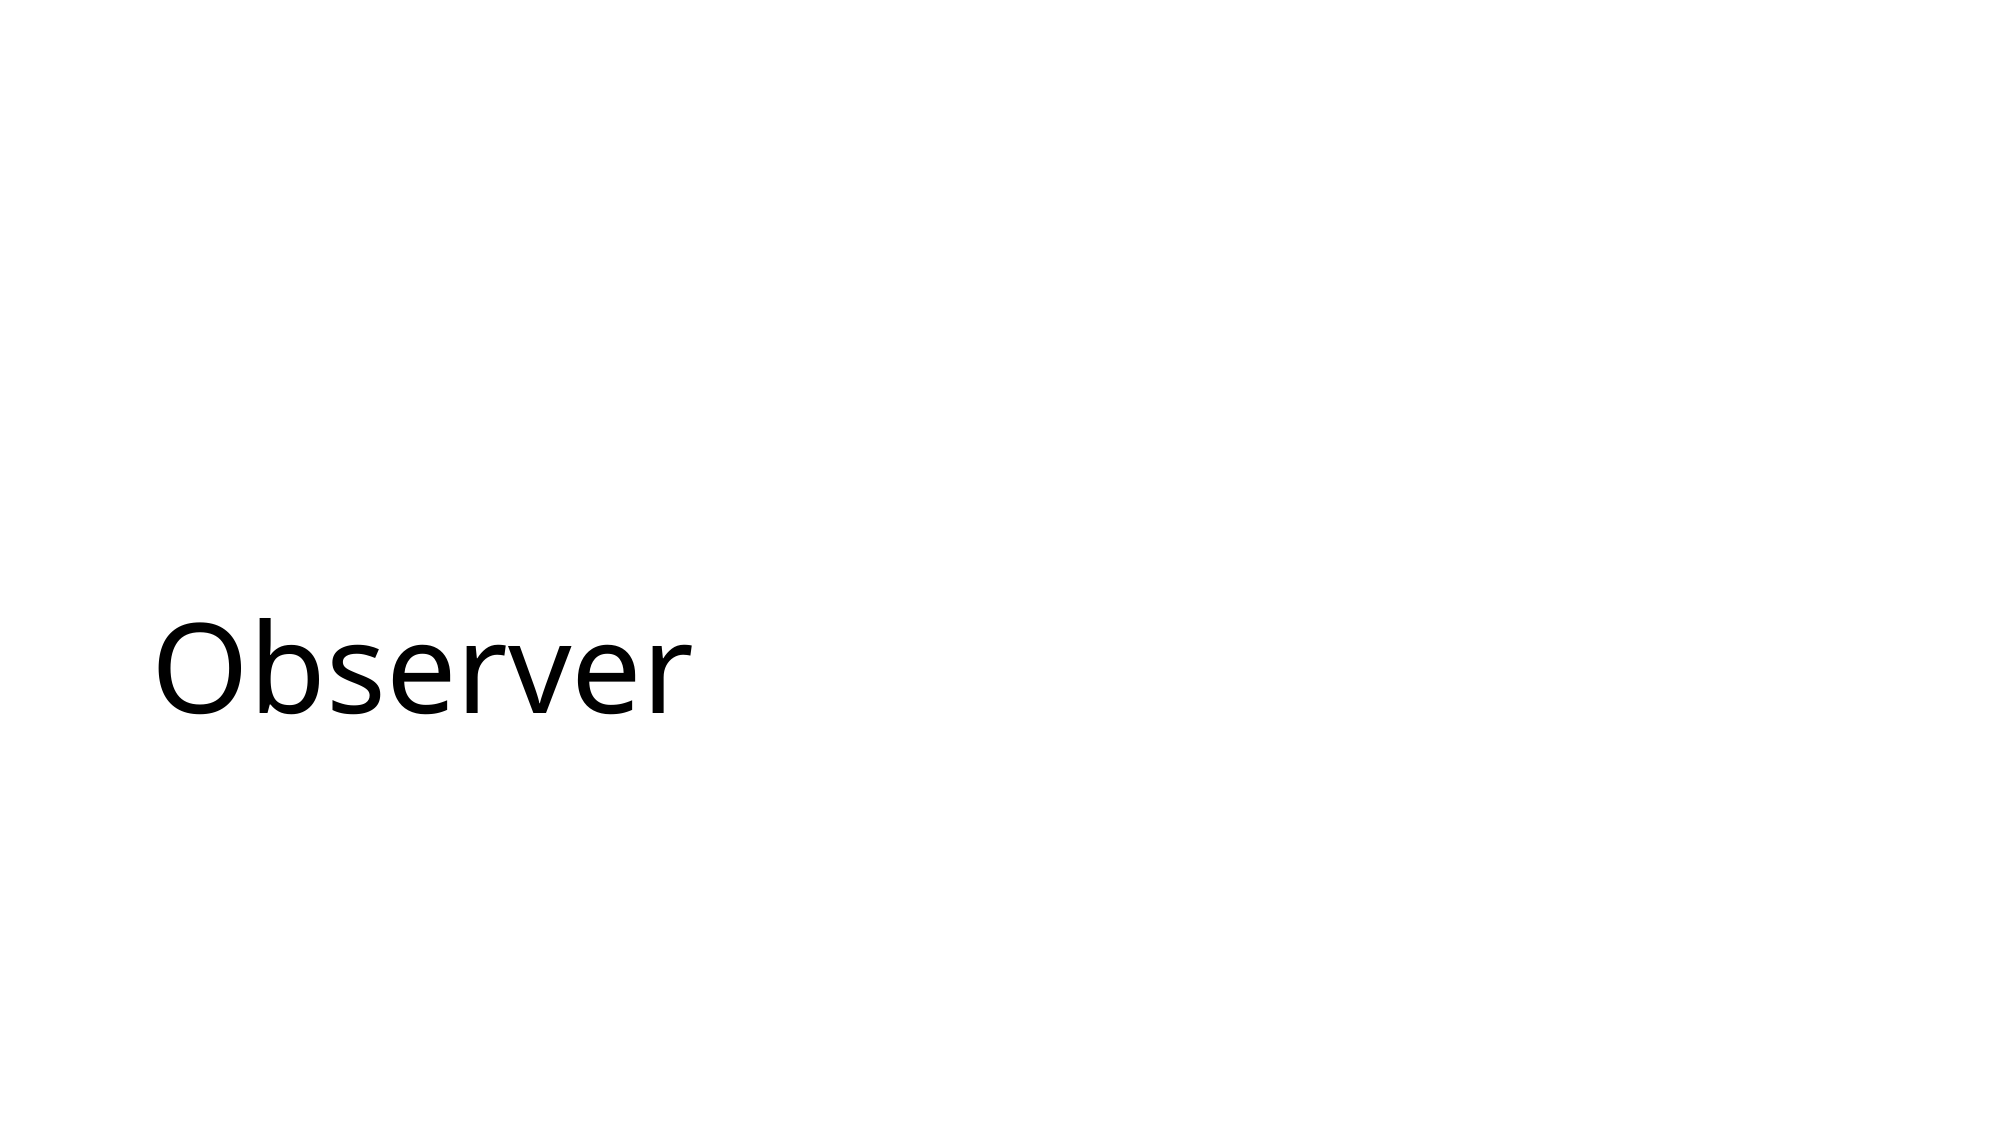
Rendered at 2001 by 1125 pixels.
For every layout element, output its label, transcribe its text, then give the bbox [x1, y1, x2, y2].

title Observer [136, 280, 1862, 749]
